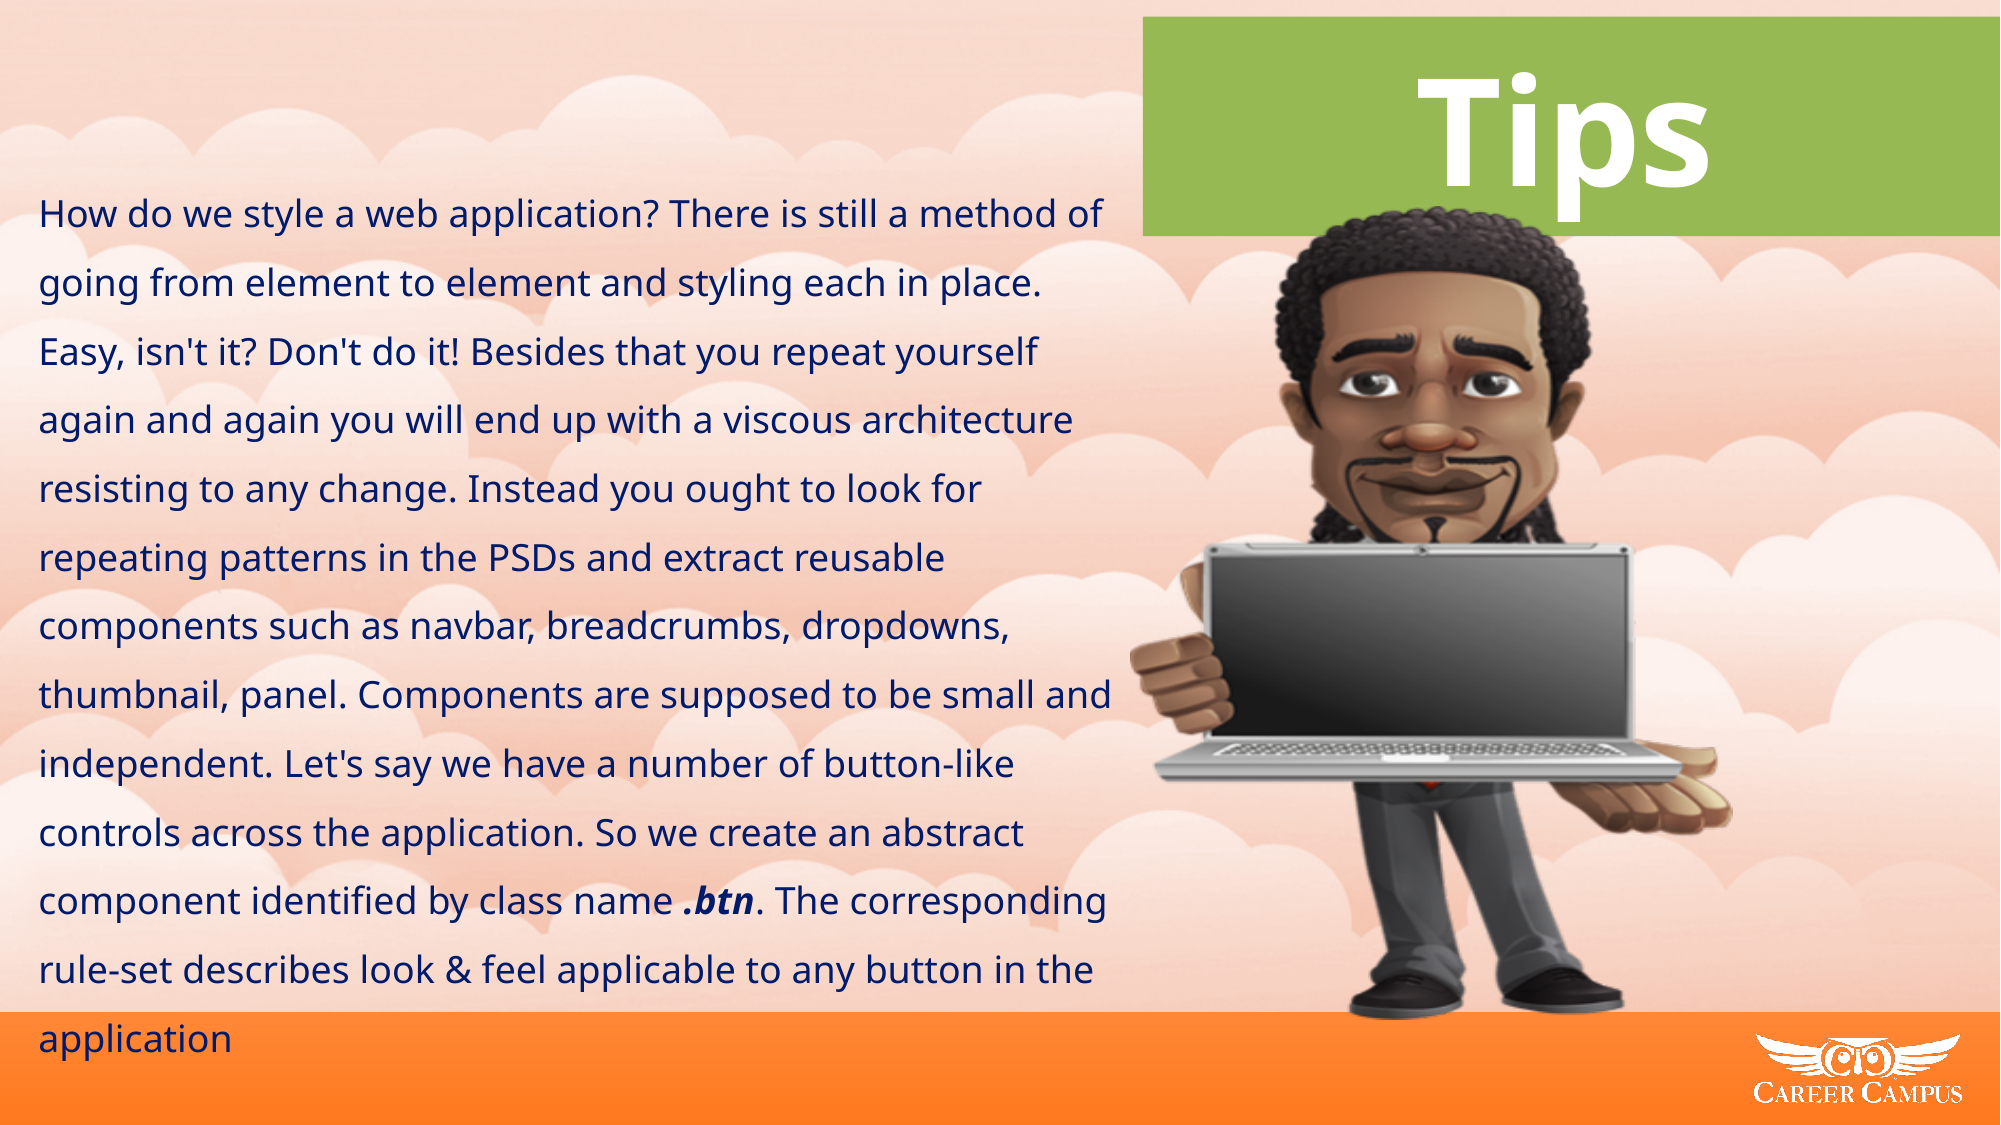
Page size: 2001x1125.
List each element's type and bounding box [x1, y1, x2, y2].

picture [1129, 206, 1733, 1020]
text_box [0, 0, 2000, 1125]
